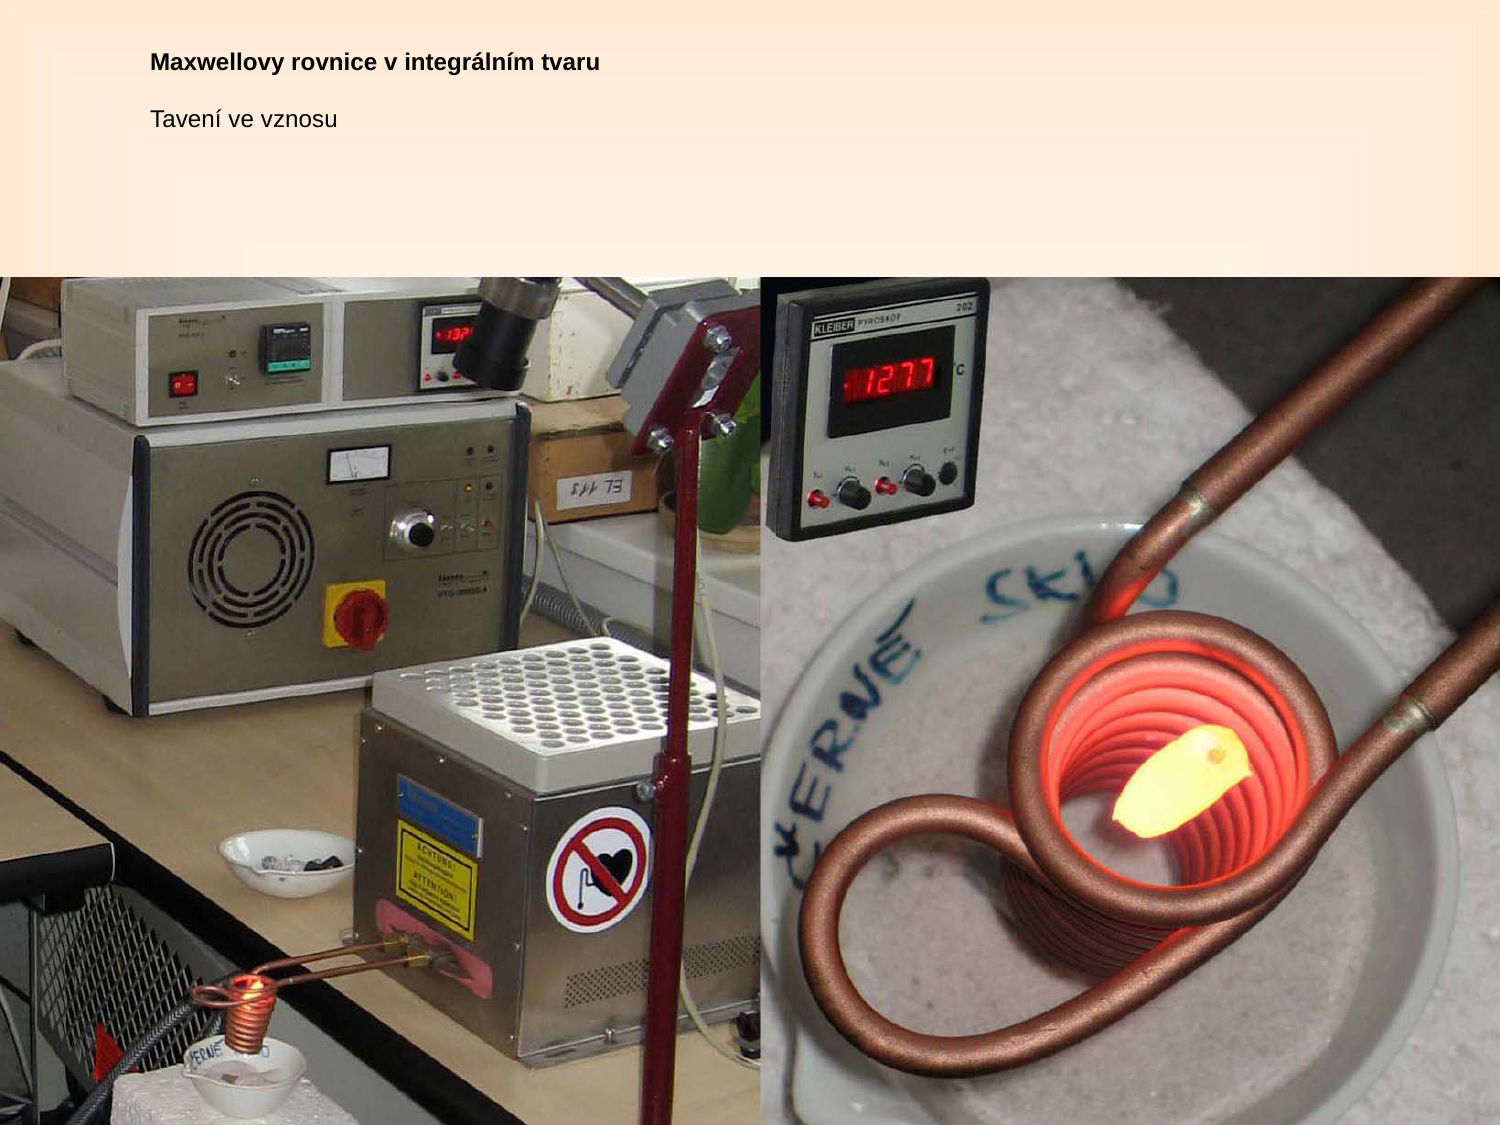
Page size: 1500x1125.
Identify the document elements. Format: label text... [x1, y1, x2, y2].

picture [0, 277, 1500, 1125]
text_box Maxwellovy rovnice v integrálním tvaru Tavení ve vznosu [0, 0, 1500, 139]
